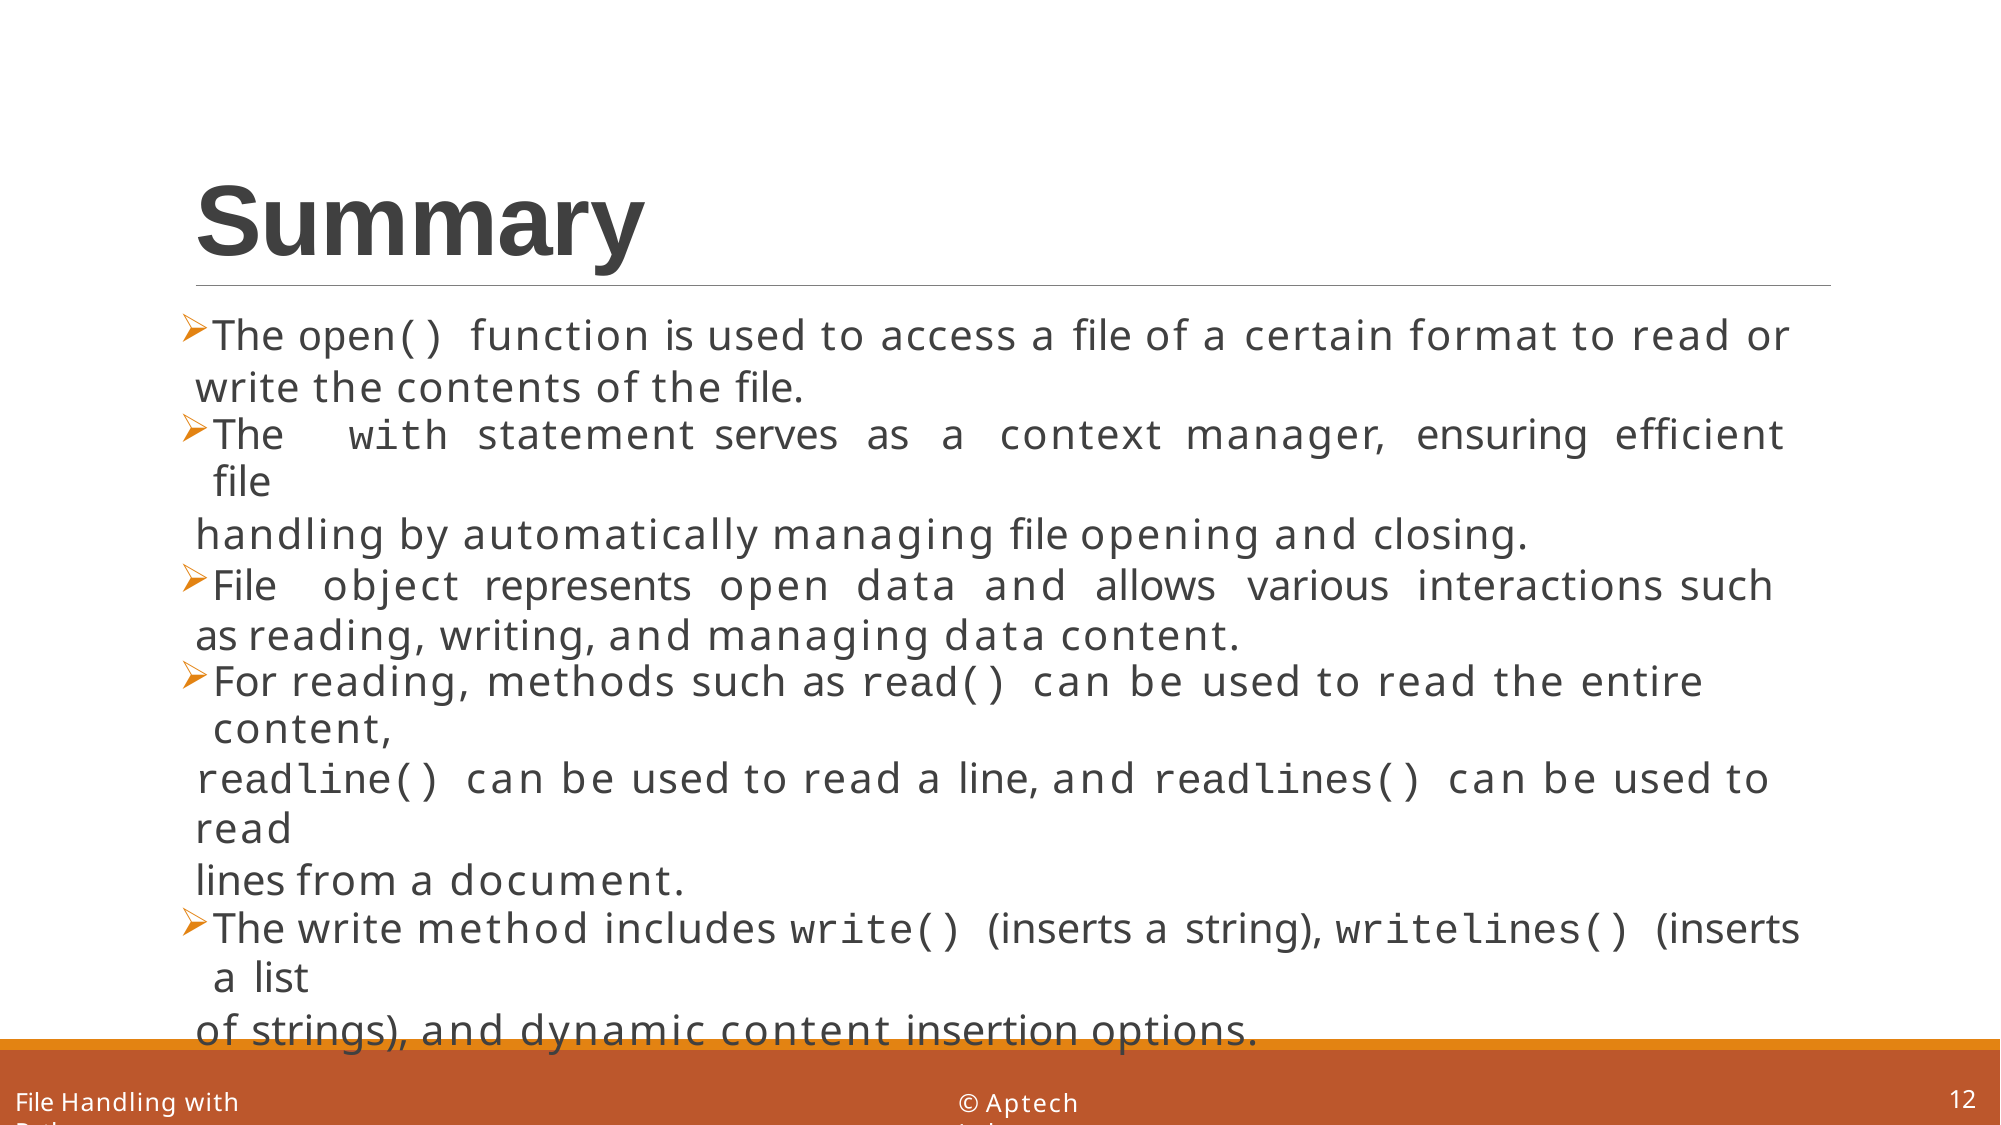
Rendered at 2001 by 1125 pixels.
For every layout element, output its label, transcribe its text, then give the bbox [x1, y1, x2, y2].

footer © Aptech Ltd [956, 1087, 1122, 1125]
list The open() function is used to access a file of a certain format to read or write the contents of the file. The with statement serves as a context manager, ensuring efficient file handling by automatically managing file opening and closing. File object represents open data and allows various interactions such as reading, writing, and managing data content. For reading, methods such as read() can be used to read the entire content, readline() can be used to read a line, and readlines() can be used to read lines from a document. The write method includes write() (inserts a string), writelines() (inserts a list of strings), and dynamic content insertion options. [177, 303, 1833, 1054]
slide_number File Handling with Python [12, 1086, 319, 1125]
slide_number 12 [1942, 1083, 1985, 1125]
title Summary [192, 51, 1781, 303]
